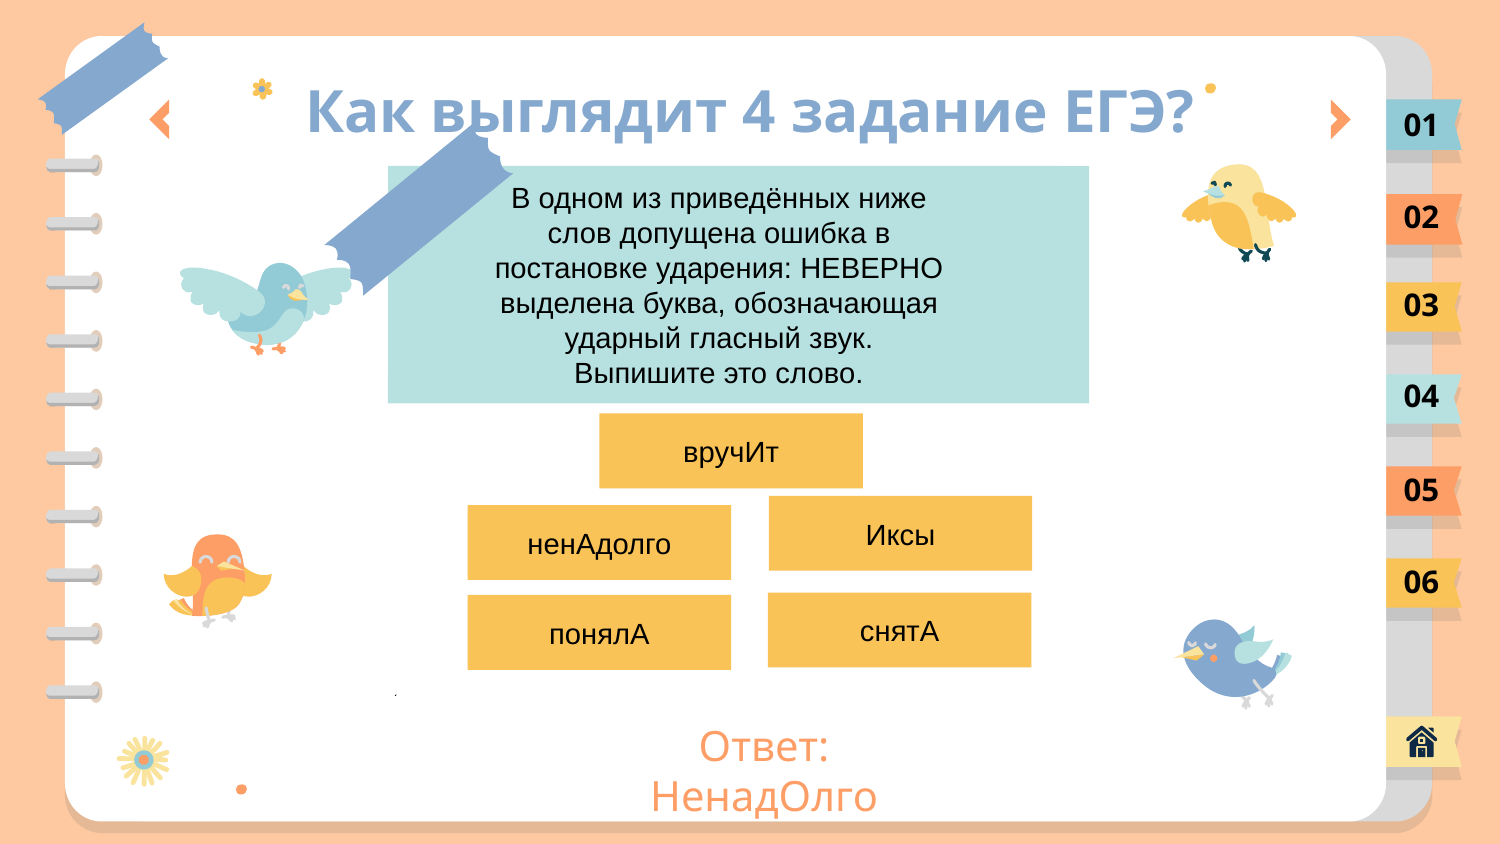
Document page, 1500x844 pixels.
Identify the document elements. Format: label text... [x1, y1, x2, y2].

text_box 04 [1380, 371, 1463, 427]
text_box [163, 534, 272, 628]
text_box [324, 121, 514, 296]
text_box 01 [1380, 99, 1463, 155]
text_box [1389, 717, 1463, 766]
text_box 05 [1380, 464, 1463, 520]
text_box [1179, 164, 1299, 262]
text_box 03 [1380, 280, 1463, 336]
text_box Иксы [768, 495, 1033, 571]
text_box [387, 165, 1090, 404]
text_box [175, 262, 357, 355]
text_box вручИт [599, 413, 863, 489]
text_box снятА [767, 592, 1032, 668]
text_box В одном из приведённых ниже слов допущена ошибка в постановке ударения: НЕВЕРНО выделена буква, обозначающая ударный гласный звук. Выпишите это слово. [476, 164, 962, 308]
text_box понялА [467, 594, 732, 670]
text_box [149, 99, 170, 140]
text_box 06 [1380, 557, 1463, 612]
text_box [1330, 99, 1351, 140]
text_box 02 [1380, 192, 1463, 247]
text_box Ответ: НенадОлго [566, 704, 962, 770]
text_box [1405, 725, 1438, 758]
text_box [1173, 619, 1293, 709]
title Как выглядит 4 задание ЕГЭ? [119, 72, 1381, 167]
text_box ненАдолго [467, 505, 732, 580]
